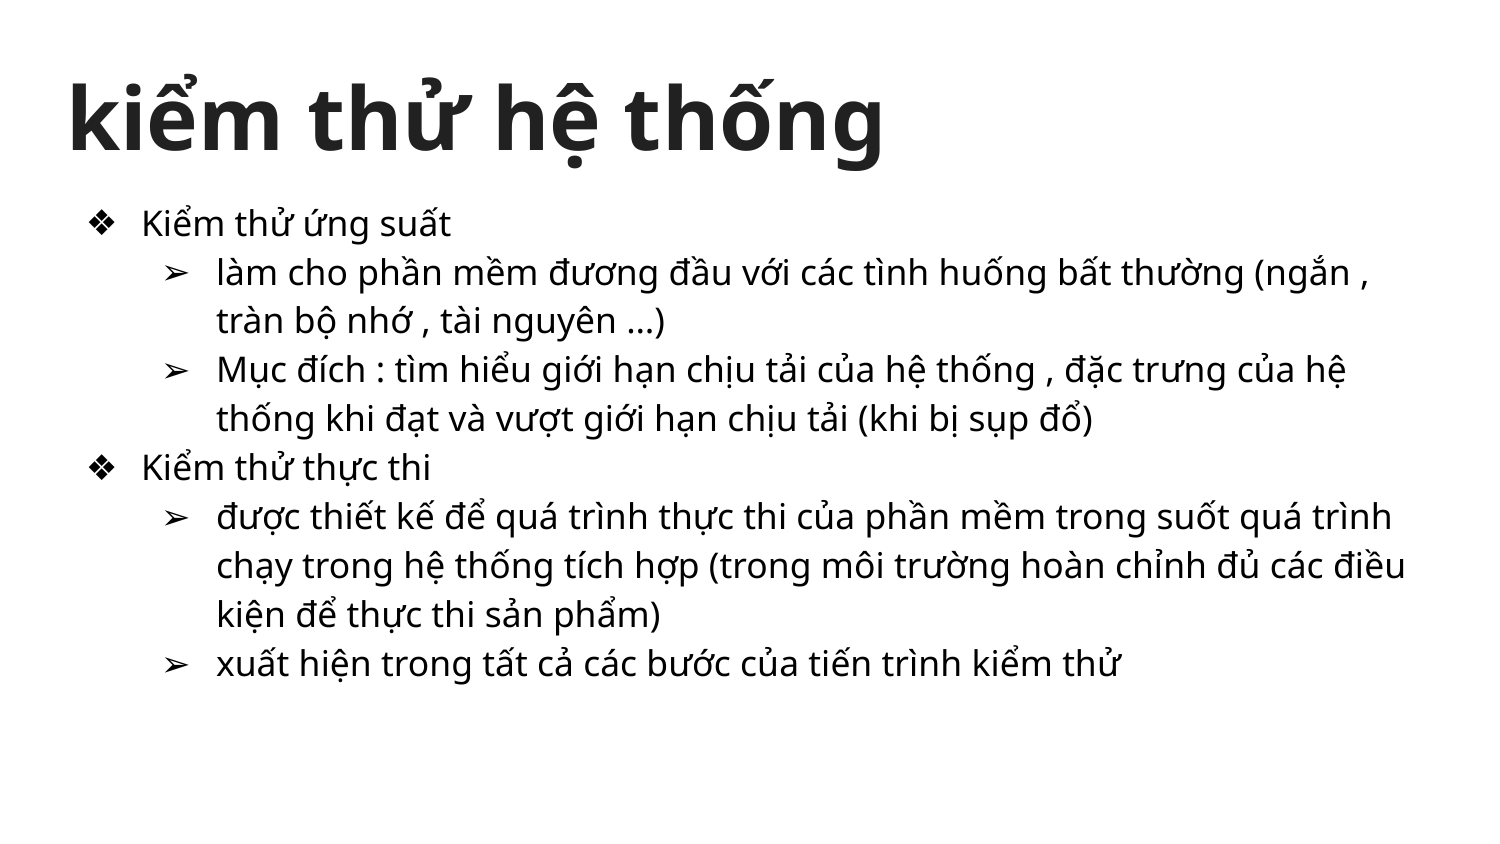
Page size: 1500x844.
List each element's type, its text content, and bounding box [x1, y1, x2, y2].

list Kiểm thử ứng suất làm cho phần mềm đương đầu với các tình huống bất thường (ngắn , tràn bộ nhớ , tài nguyên …) Mục đích : tìm hiểu giới hạn chịu tải của hệ thống , đặc trưng của hệ thống khi đạt và vượt giới hạn chịu tải (khi bị sụp đổ) Kiểm thử thực thi được thiết kế để quá trình thực thi của phần mềm trong suốt quá trình chạy trong hệ thống tích hợp (trong môi trường hoàn chỉnh đủ các điều kiện để thực thi sản phẩm) xuất hiện trong tất cả các bước của tiến trình kiểm thử [51, 179, 1449, 832]
title kiểm thử hệ thống [51, 48, 1449, 179]
